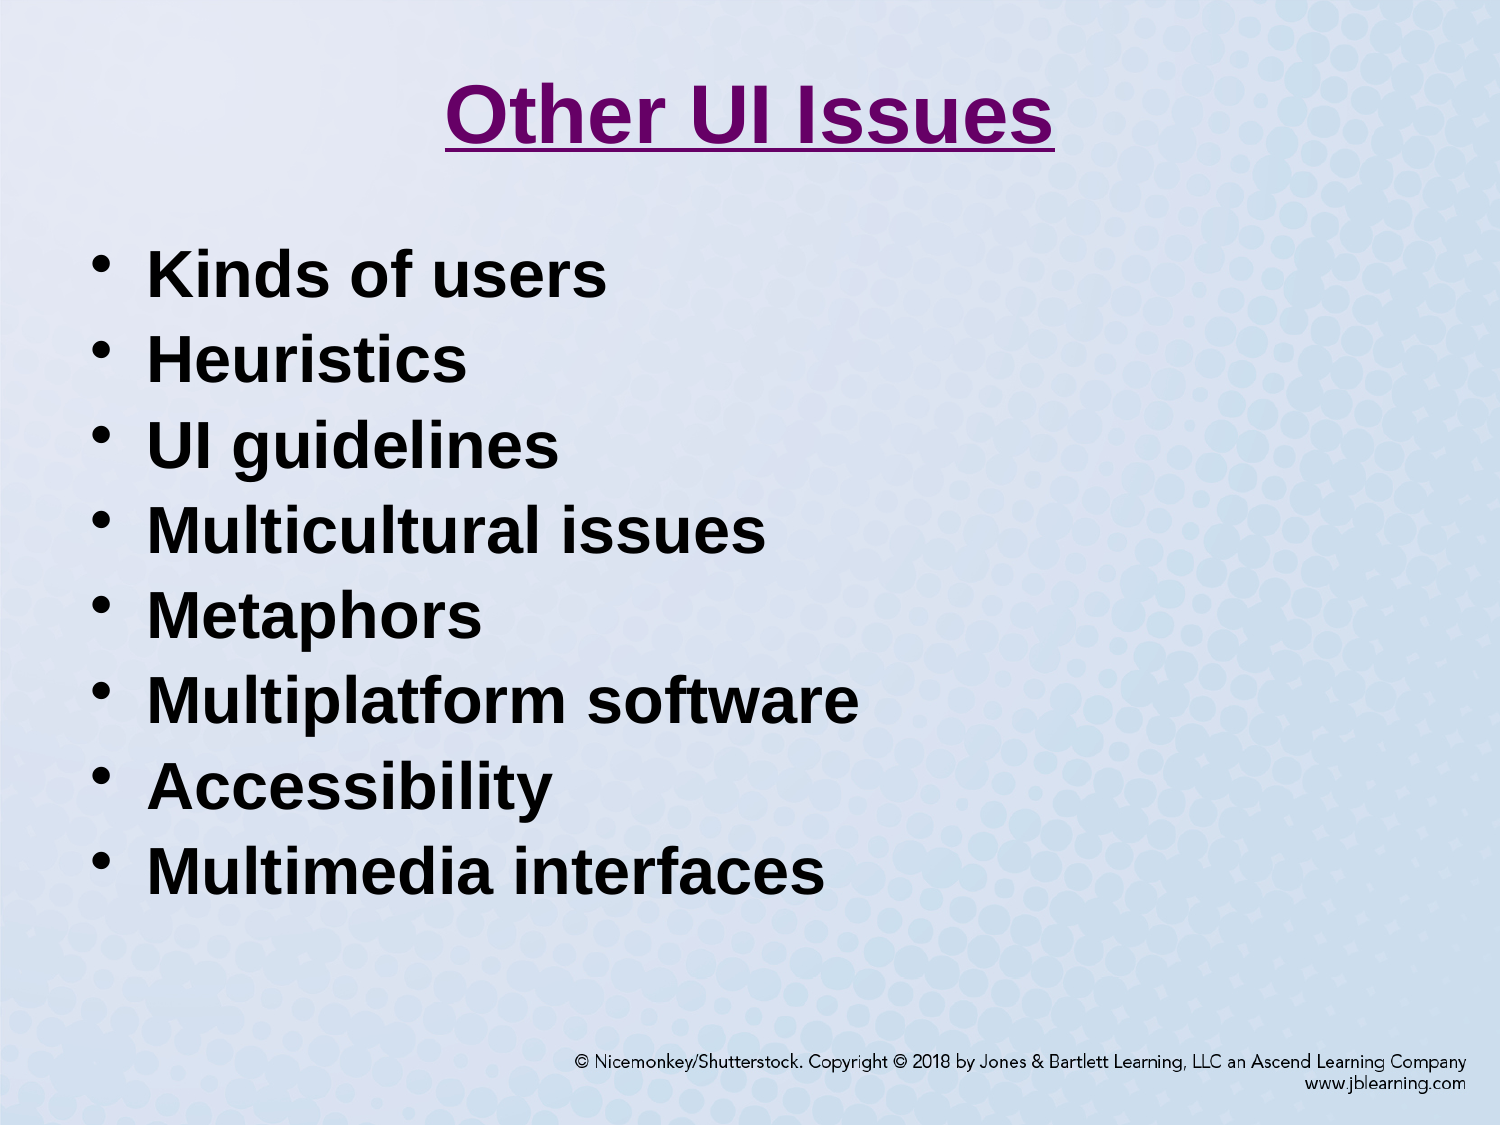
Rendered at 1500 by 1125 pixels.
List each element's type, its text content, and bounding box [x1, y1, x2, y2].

title Other UI Issues [75, 45, 1425, 175]
picture [0, 0, 1500, 1125]
list Kinds of users Heuristics UI guidelines Multicultural issues Metaphors Multiplatform software Accessibility Multimedia interfaces [75, 232, 1425, 975]
